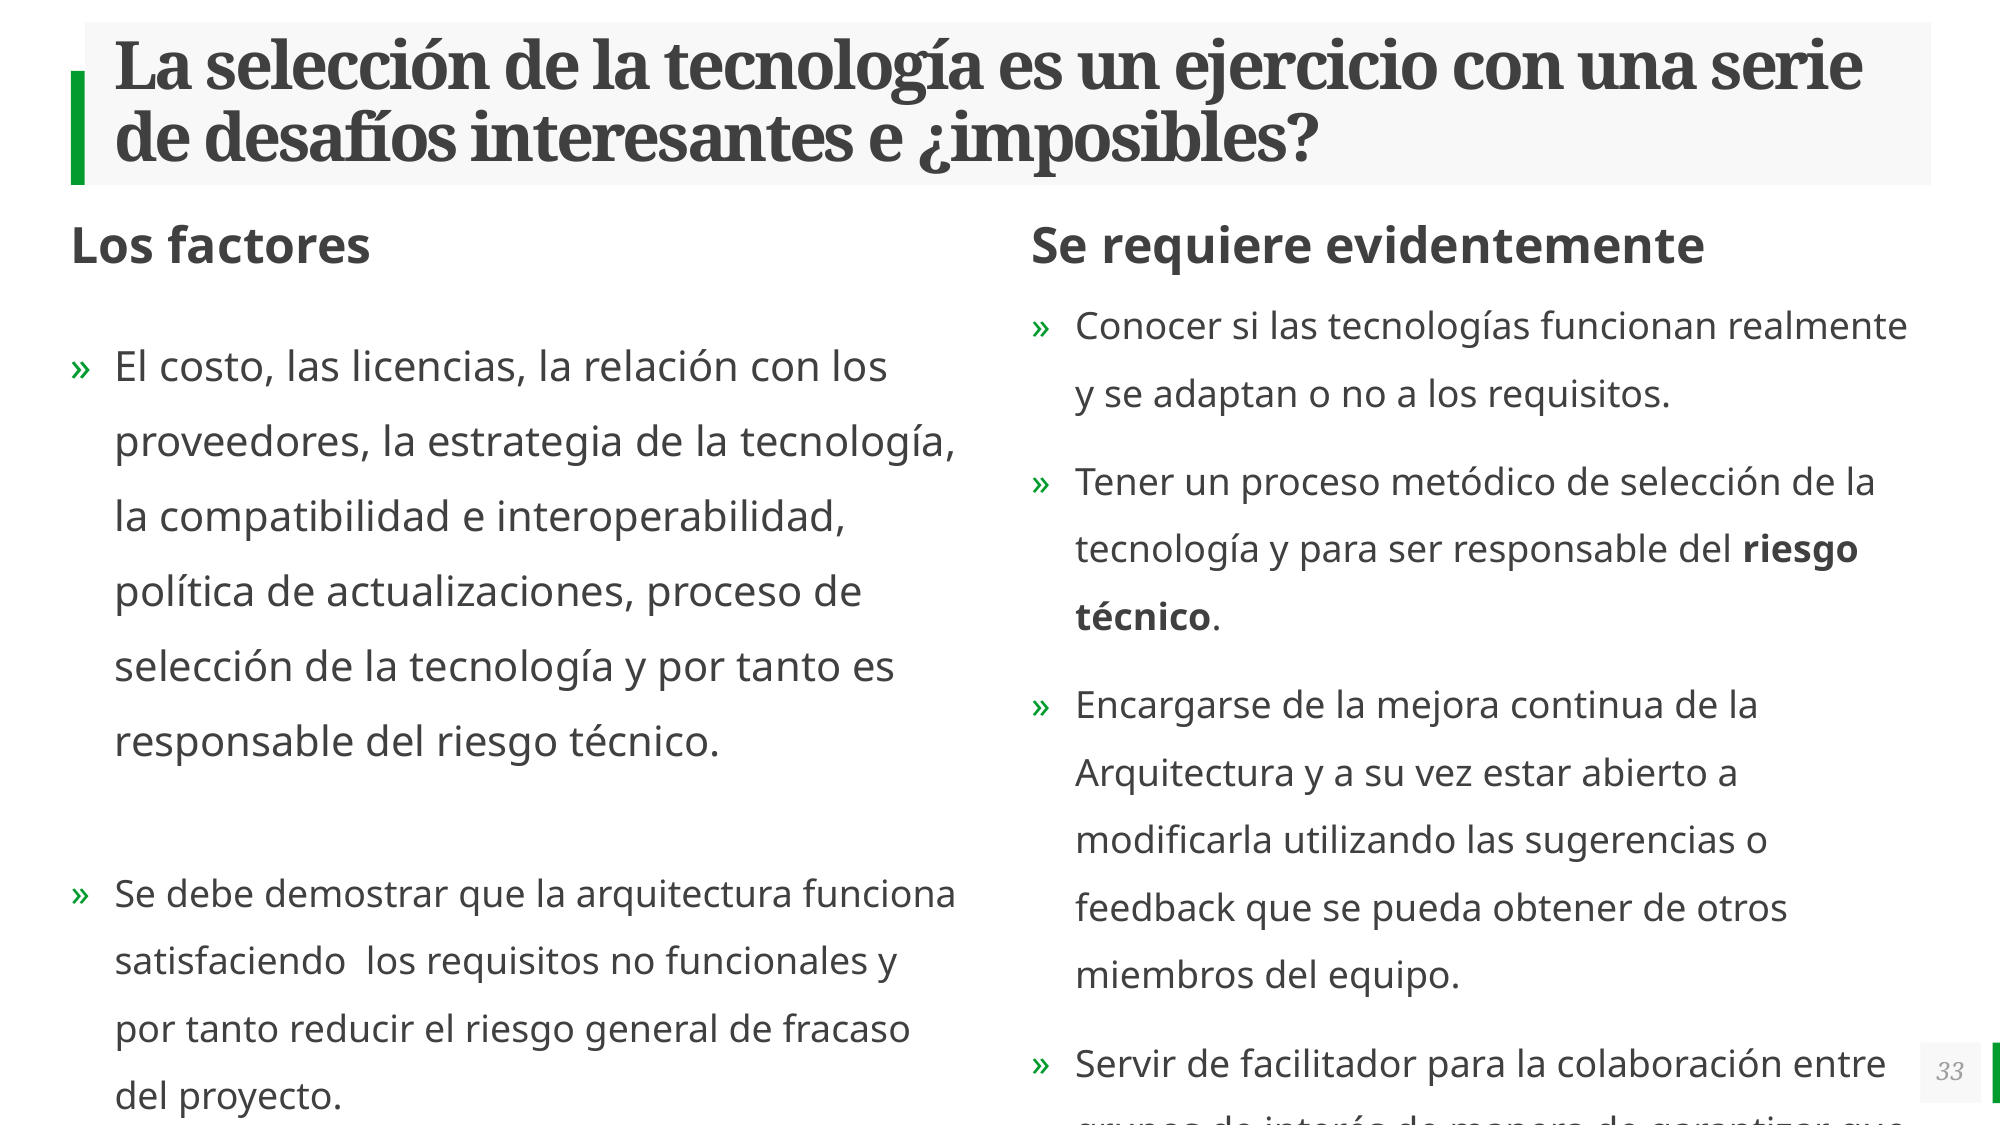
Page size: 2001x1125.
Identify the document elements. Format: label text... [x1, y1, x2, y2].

title La selección de la tecnología es un ejercicio con una serie de desafíos interesantes e ¿imposibles? [84, 22, 1932, 185]
list Los factores [70, 220, 969, 280]
list Conocer si las tecnologías funcionan realmente y se adaptan o no a los requisitos. Tener un proceso metódico de selección de la tecnología y para ser responsable del riesgo técnico. Encargarse de la mejora continua de la Arquitectura y a su vez estar abierto a modificarla utilizando las sugerencias o feedback que se pueda obtener de otros miembros del equipo. Servir de facilitador para la colaboración entre grupos de interés de manera de garantizar que la arquitectura se integrará con éxito en el entorno empresarial. [1031, 279, 1932, 969]
slide_number 33 [1920, 1042, 1982, 1103]
list Se requiere evidentemente [1031, 220, 1932, 279]
list El costo, las licencias, la relación con los proveedores, la estrategia de la tecnología, la compatibilidad e interoperabilidad, política de actualizaciones, proceso de selección de la tecnología y por tanto es responsable del riesgo técnico. Se debe demostrar que la arquitectura funciona satisfaciendo los requisitos no funcionales y por tanto reducir el riesgo general de fracaso del proyecto. [70, 315, 969, 1004]
